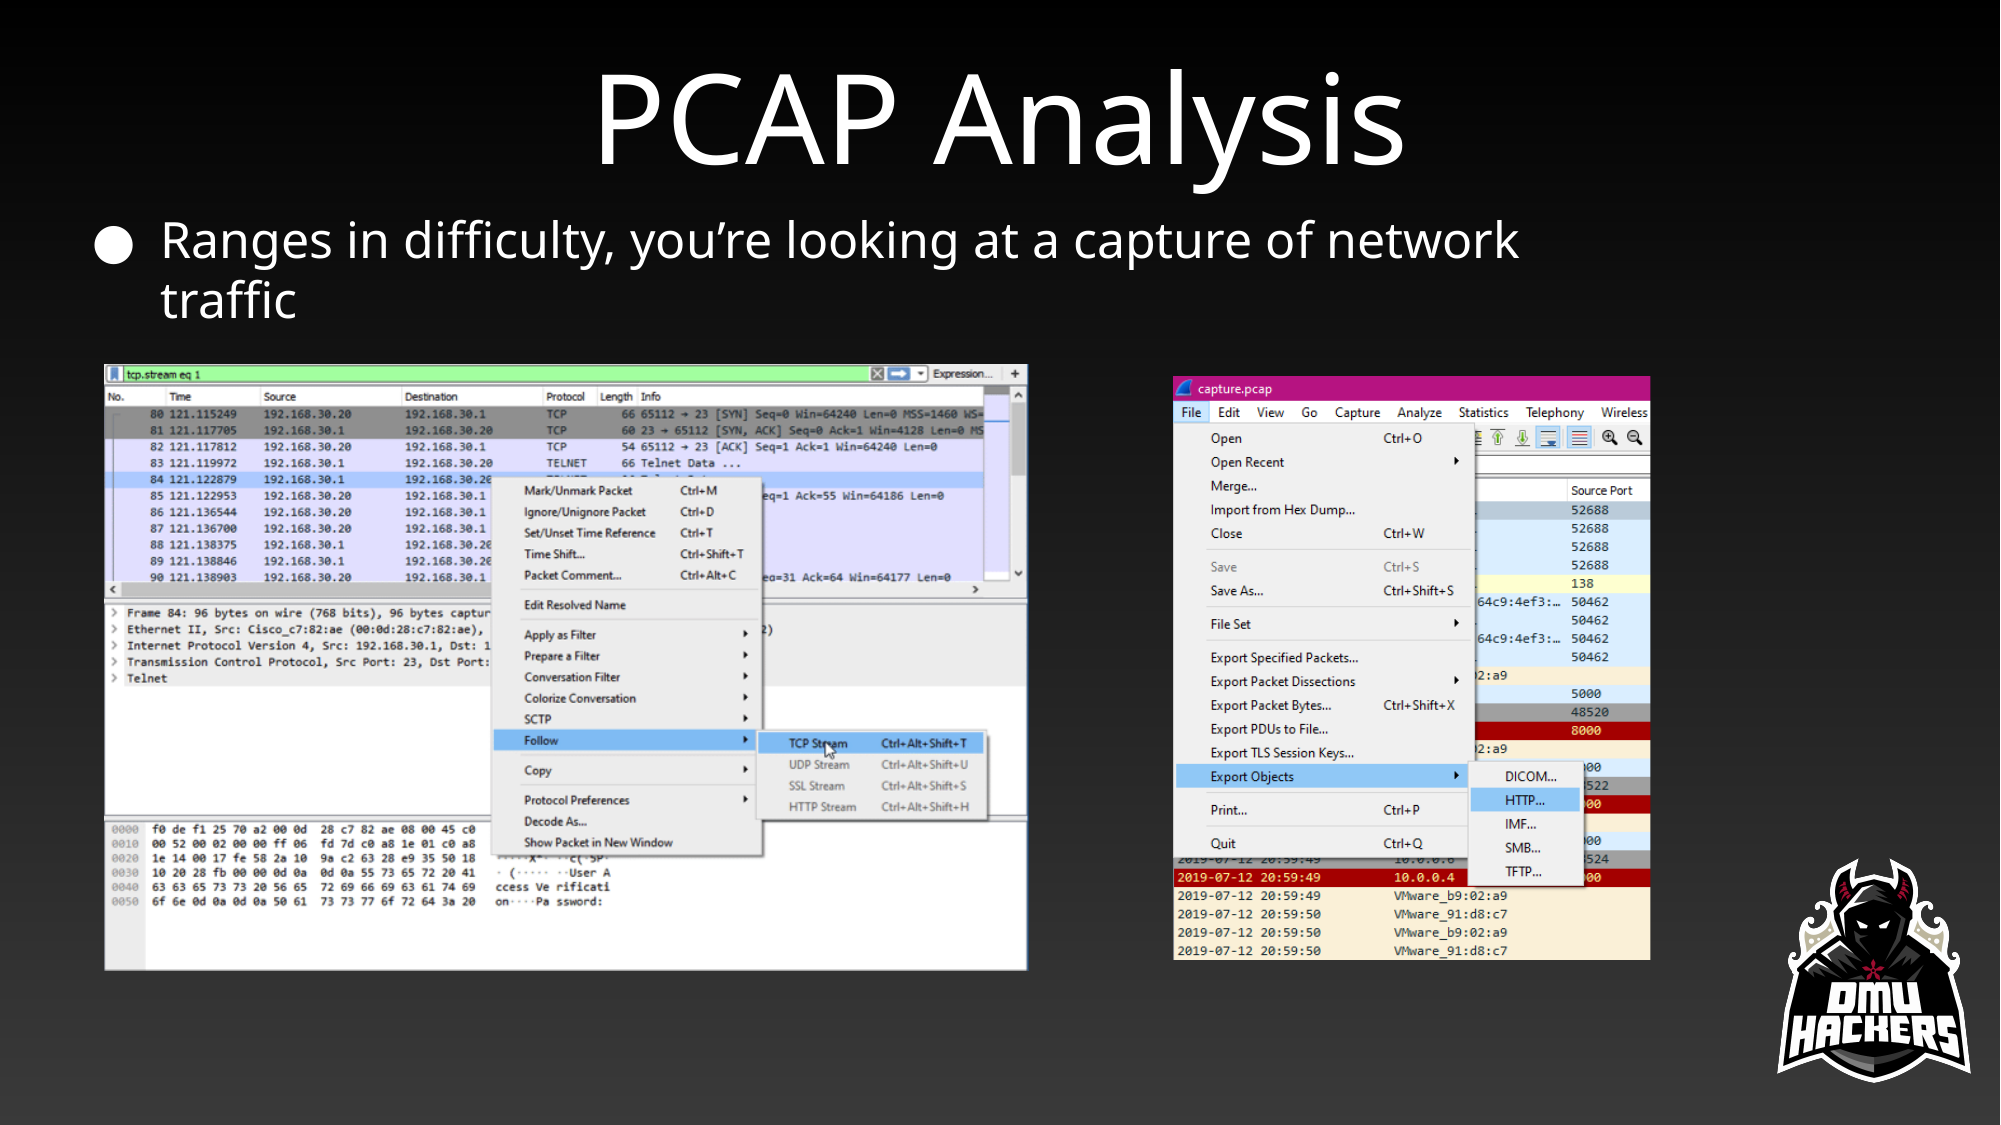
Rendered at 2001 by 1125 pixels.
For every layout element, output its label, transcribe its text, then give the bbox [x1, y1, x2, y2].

text_box PCAP Analysis [31, 23, 1969, 206]
picture [1172, 375, 1651, 960]
picture [1777, 858, 1971, 1083]
text_box Ranges in difficulty, you’re looking at a capture of network traffic [70, 193, 1651, 998]
picture [104, 364, 1029, 972]
